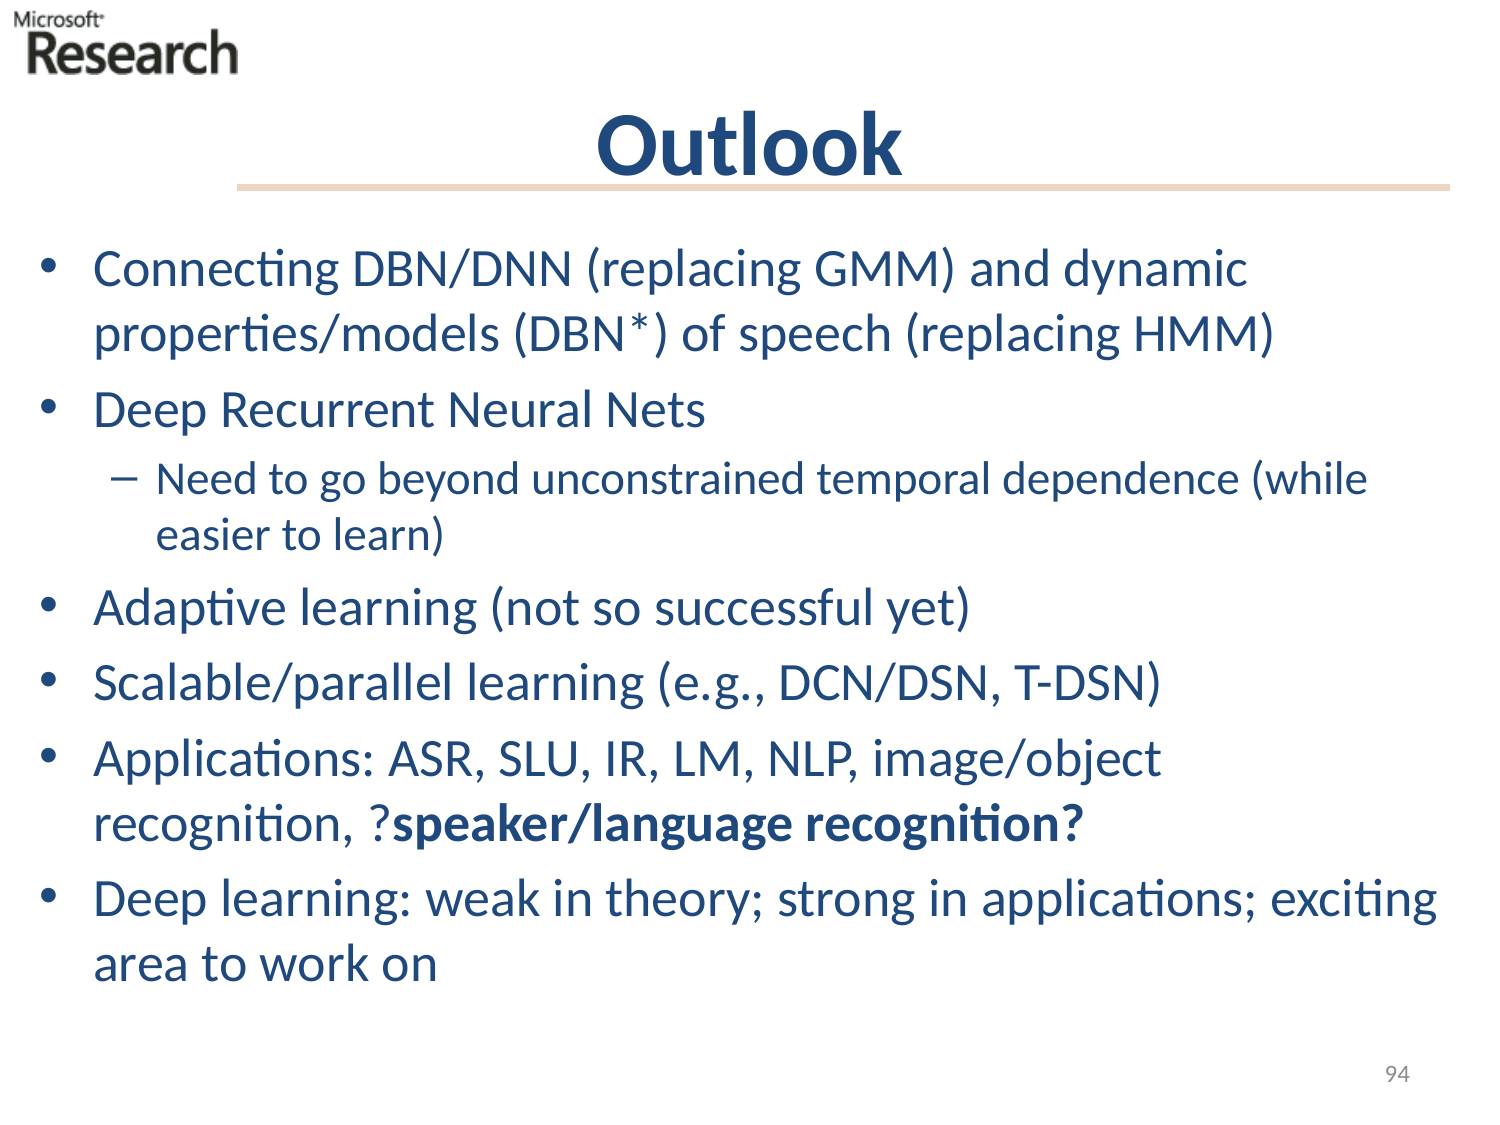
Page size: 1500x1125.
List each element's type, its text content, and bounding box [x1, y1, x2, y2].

title Outlook [75, 45, 1425, 224]
picture [14, 10, 238, 75]
slide_number 94 [1074, 1042, 1425, 1103]
list Connecting DBN/DNN (replacing GMM) and dynamic properties/models (DBN*) of speech (replacing HMM) Deep Recurrent Neural Nets Need to go beyond unconstrained temporal dependence (while easier to learn) Adaptive learning (not so successful yet) Scalable/parallel learning (e.g., DCN/DSN, T-DSN) Applications: ASR, SLU, IR, LM, NLP, image/object recognition, ?speaker/language recognition? Deep learning: weak in theory; strong in applications; exciting area to work on [24, 224, 1475, 1005]
